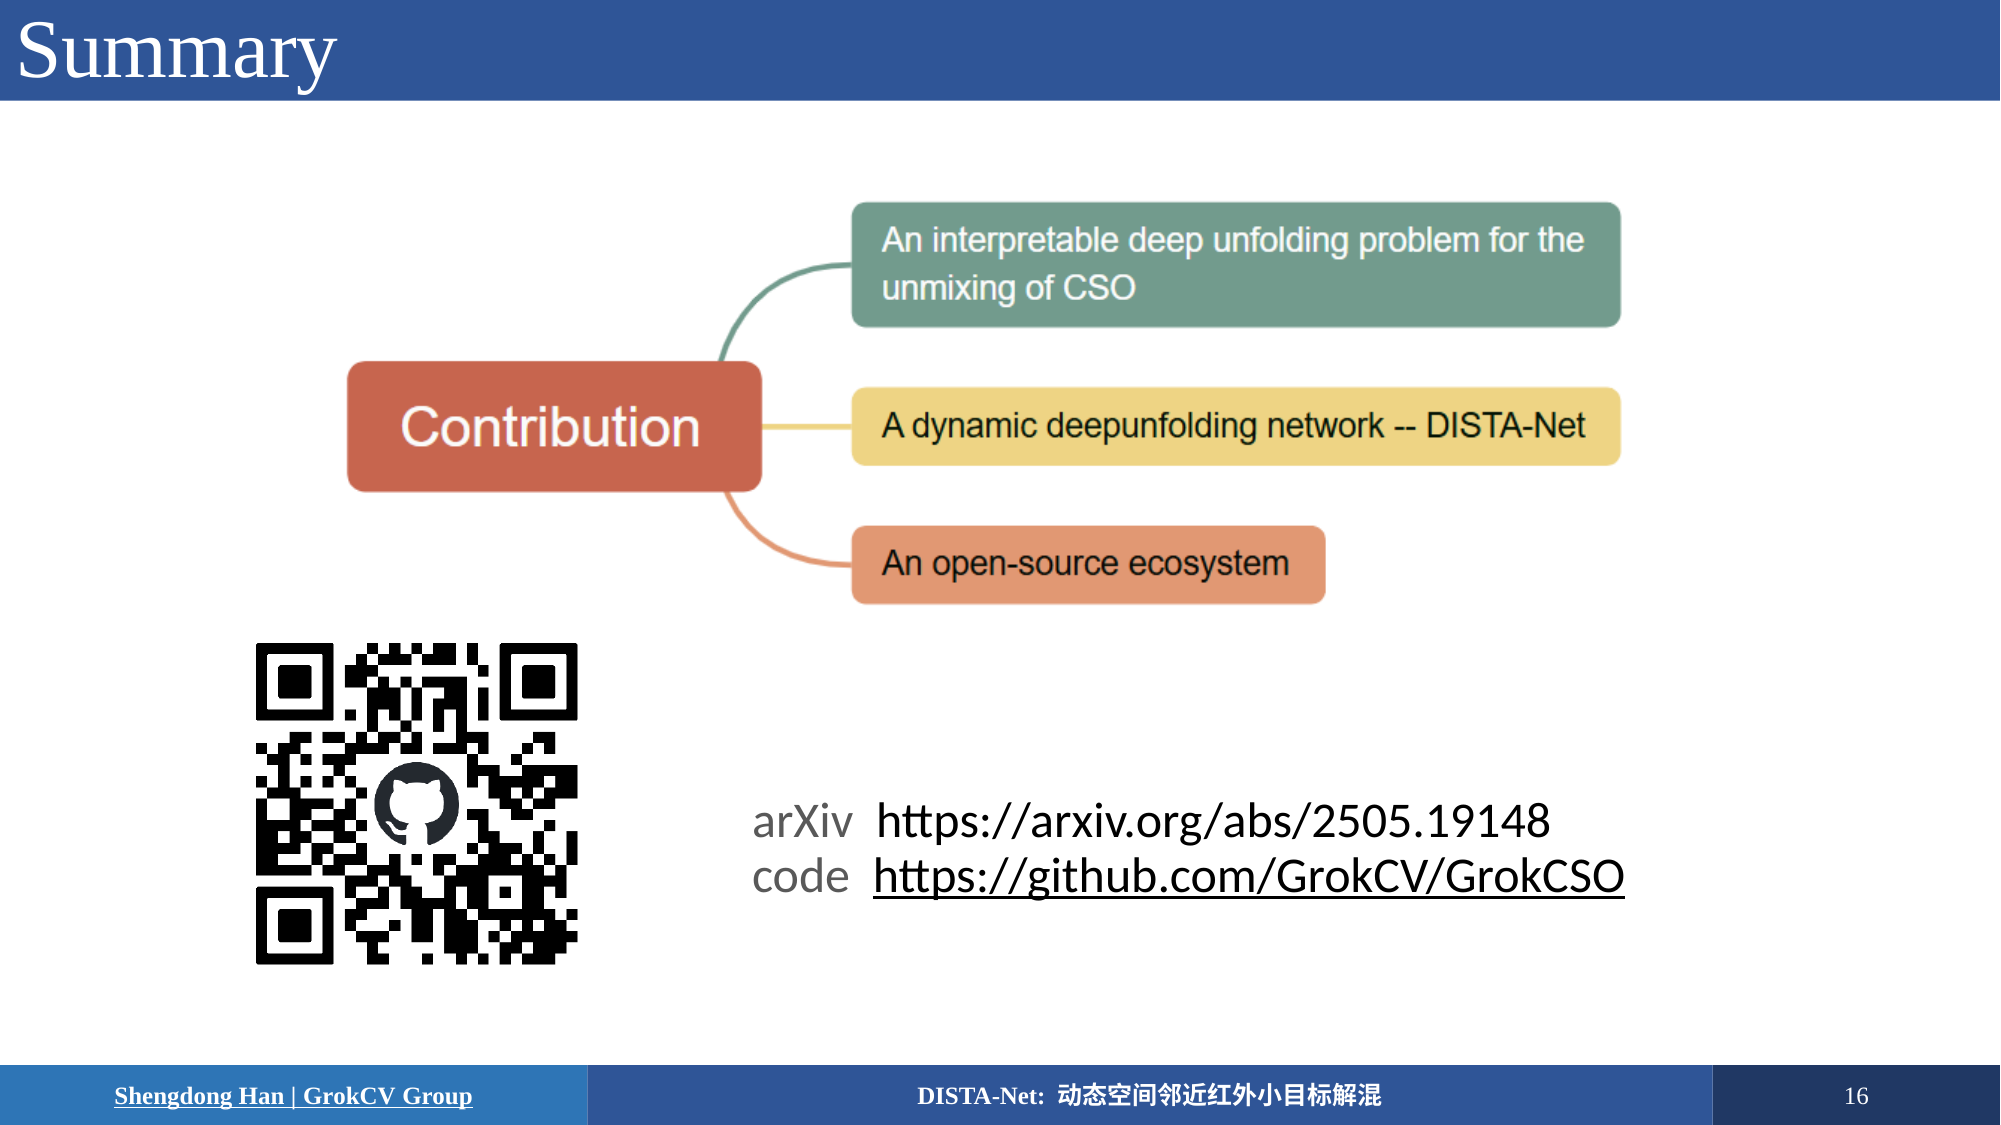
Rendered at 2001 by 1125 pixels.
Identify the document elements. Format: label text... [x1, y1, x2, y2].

footer DISTA-Net: 动态空间邻近红外小目标解混 [587, 1065, 1712, 1125]
slide_number Shengdong Han | GrokCV Group [0, 1065, 587, 1125]
slide_number 16 [1712, 1065, 2000, 1125]
text_box arXiv https://arxiv.org/abs/2505.19148 code https://github.com/GrokCV/GrokCSO [737, 786, 1784, 965]
title Summary [0, 0, 2000, 101]
picture [221, 104, 1713, 999]
